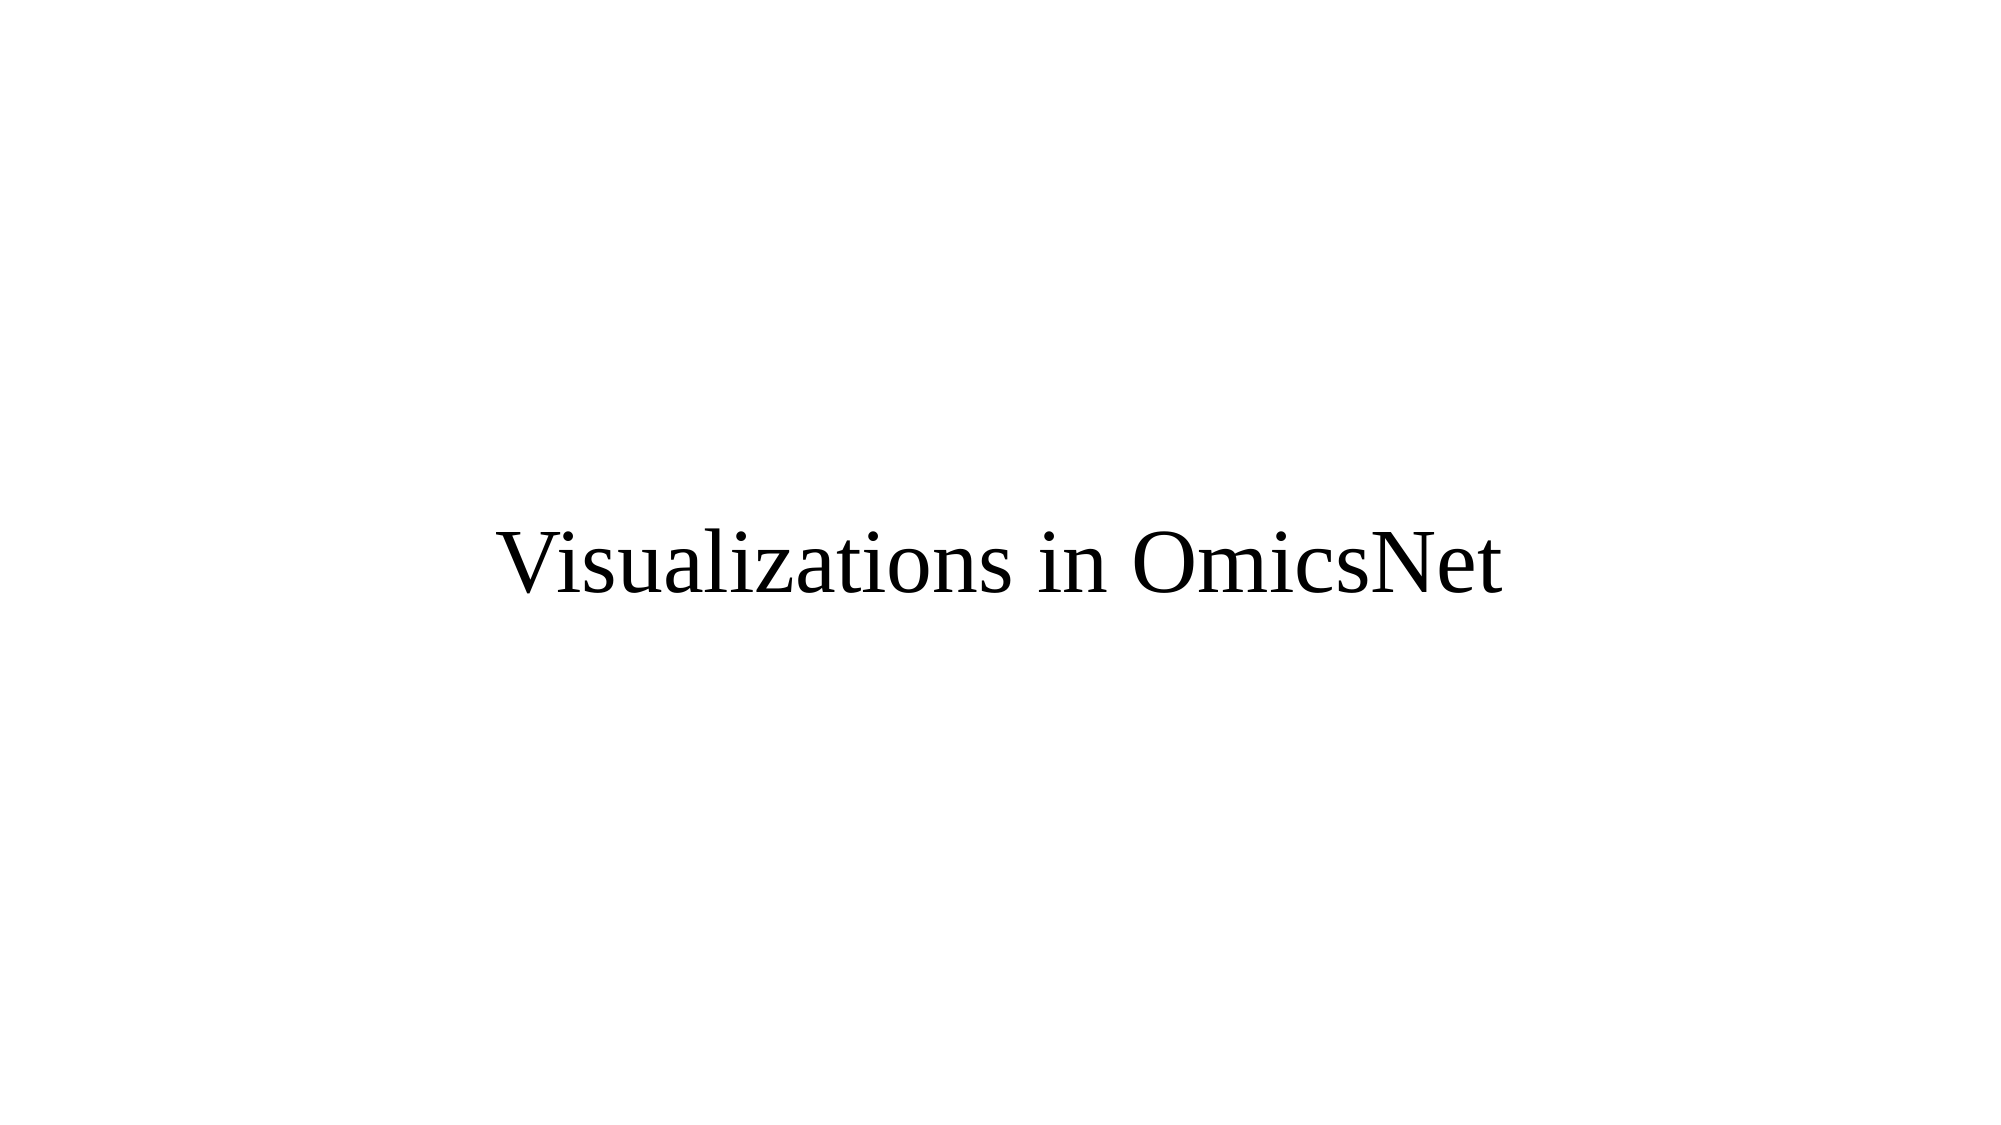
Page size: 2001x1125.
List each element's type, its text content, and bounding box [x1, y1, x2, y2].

title Visualizations in OmicsNet [137, 453, 1863, 672]
